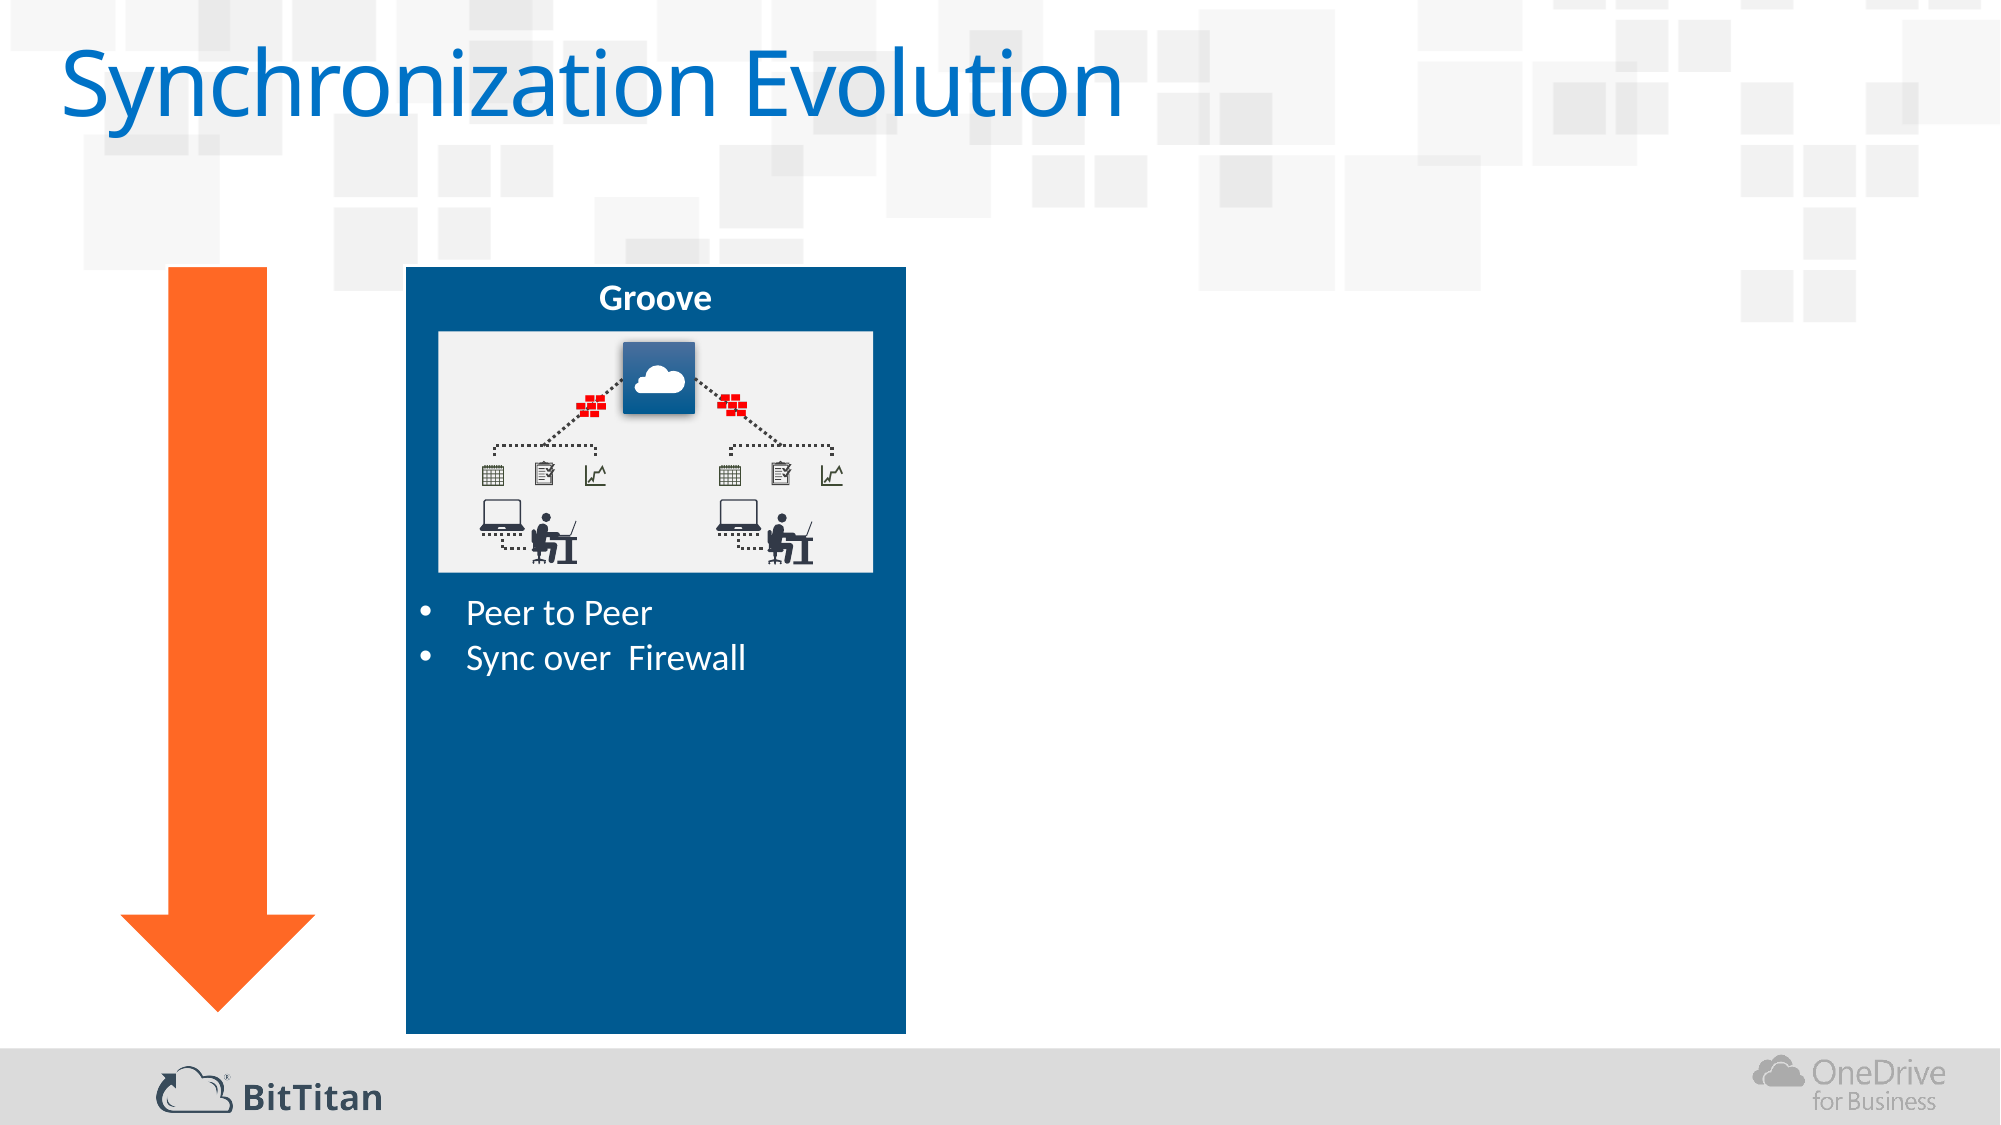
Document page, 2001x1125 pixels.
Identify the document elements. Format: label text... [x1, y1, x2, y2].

picture [0, 0, 2001, 1125]
text_box Synchronization Evolution [60, 37, 1191, 161]
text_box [438, 331, 874, 573]
text_box Groove Peer to Peer Sync over Firewall [403, 264, 909, 1037]
text_box [112, 264, 324, 1017]
